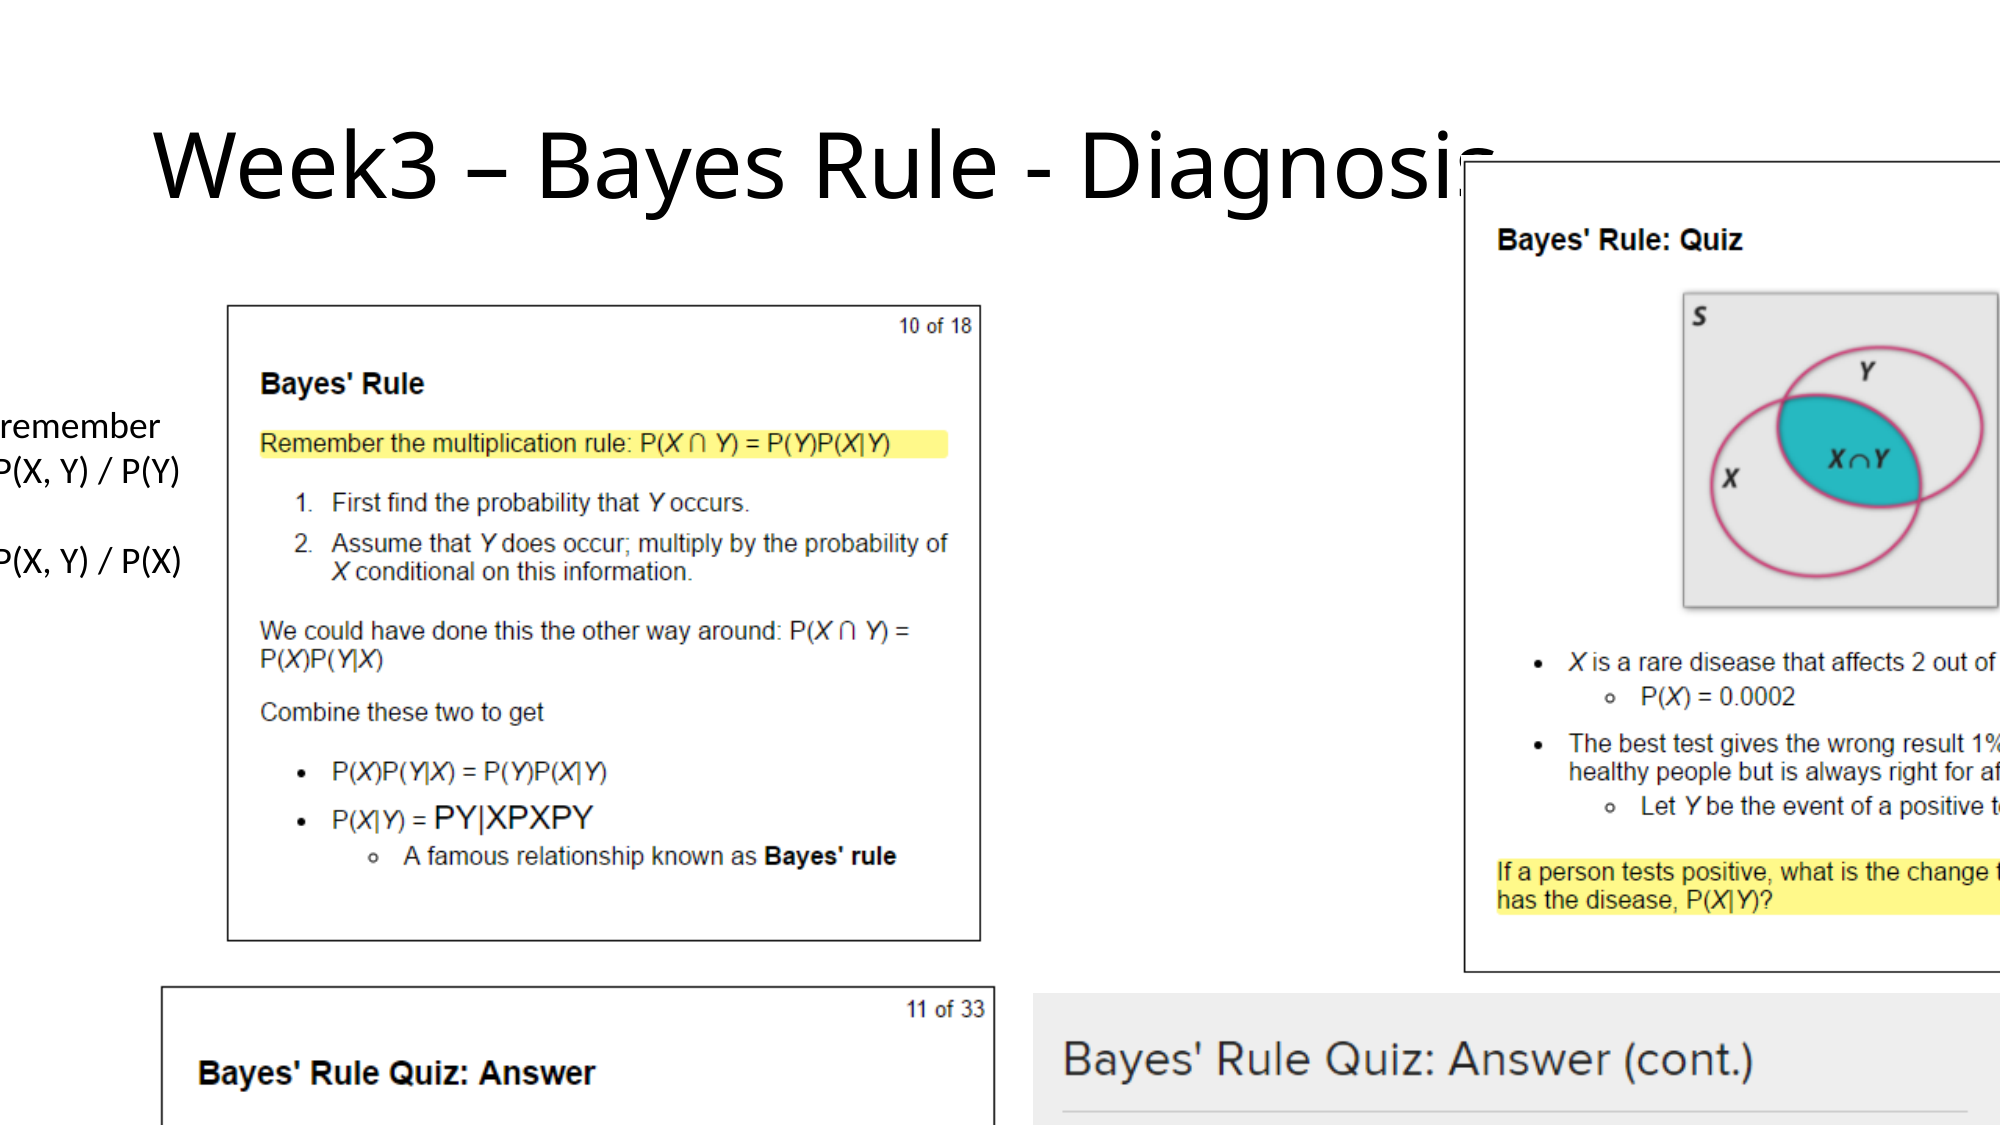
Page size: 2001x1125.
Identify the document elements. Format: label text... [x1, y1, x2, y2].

picture [151, 983, 1011, 1125]
picture [1461, 155, 2000, 984]
picture [1033, 993, 2000, 1125]
title Week3 – Bayes Rule - Diagnosis [137, 59, 1863, 278]
text_box Easier to remember P(X|Y) = P(X, Y) / P(Y) P(Y|X) = P(X, Y) / P(X) [0, 393, 202, 679]
picture [221, 299, 1000, 948]
